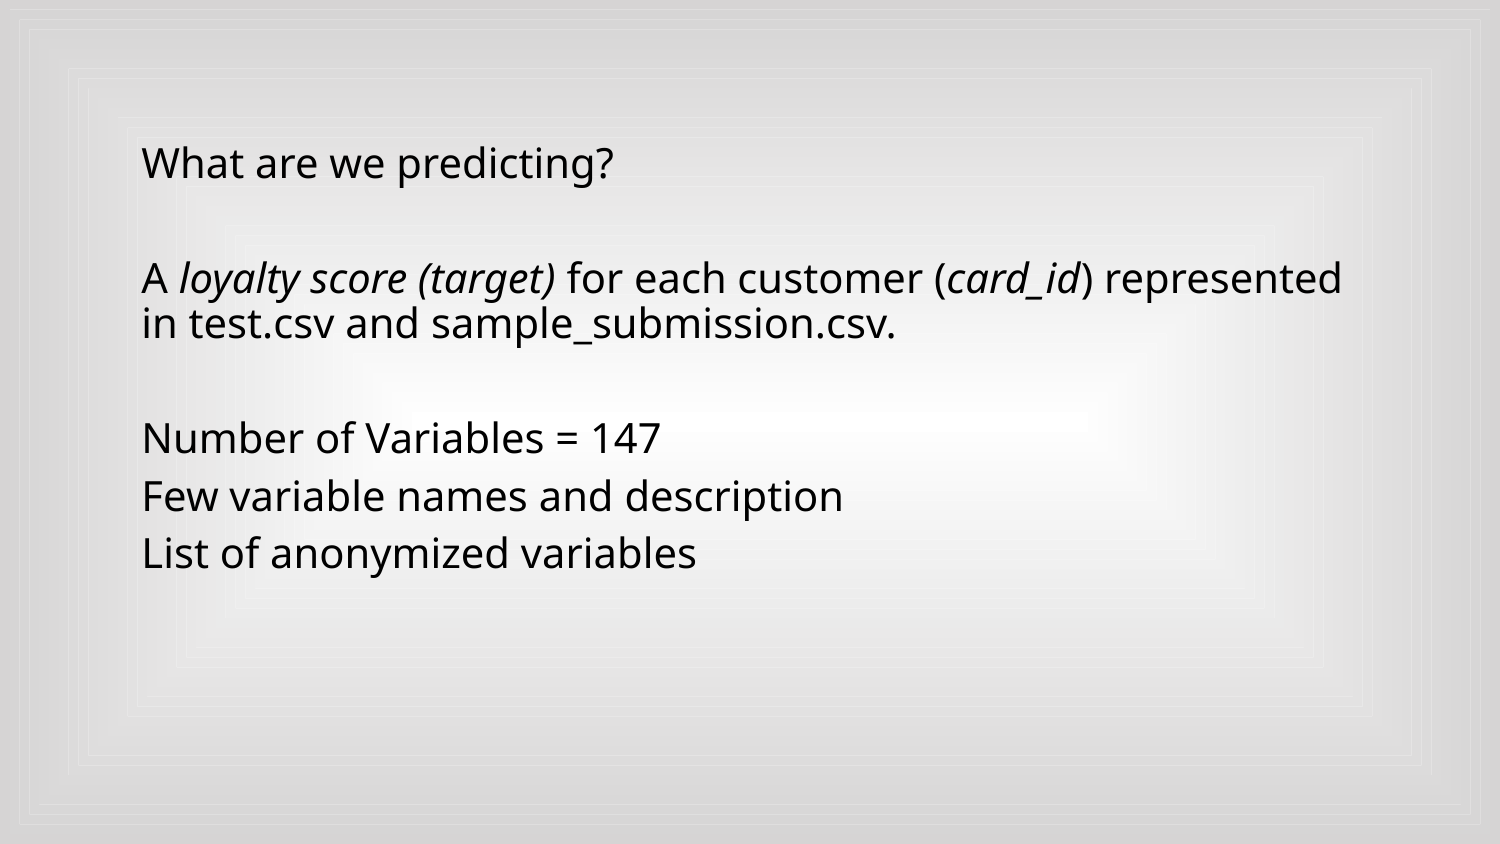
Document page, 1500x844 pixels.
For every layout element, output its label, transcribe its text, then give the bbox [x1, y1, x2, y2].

list What are we predicting? A loyalty score (target) for each customer (card_id) represented in test.csv and sample_submission.csv. Number of Variables = 147 Few variable names and description List of anonymized variables [120, 50, 1380, 781]
